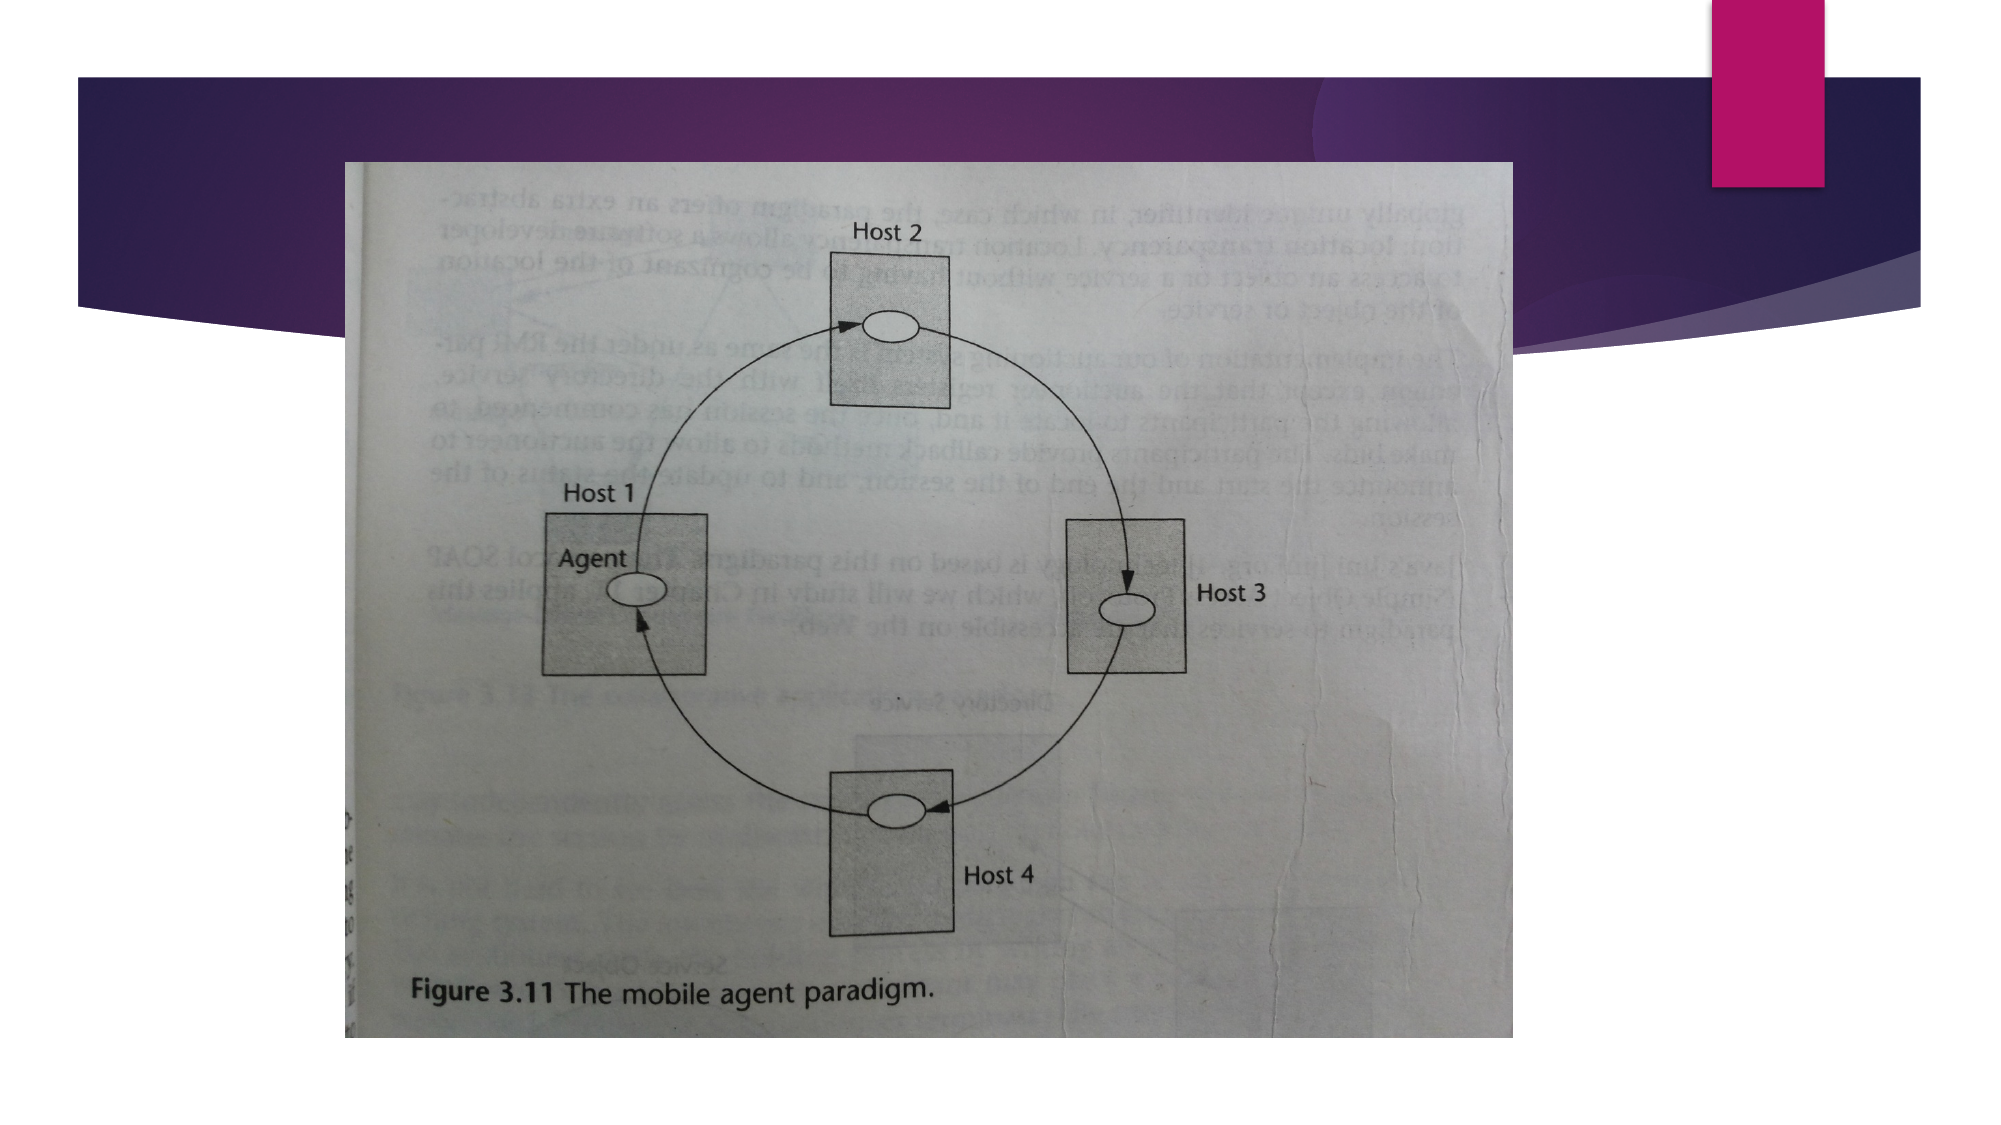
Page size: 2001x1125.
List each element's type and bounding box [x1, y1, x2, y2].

picture [79, 78, 1920, 1038]
text_box [1518, 300, 1785, 354]
